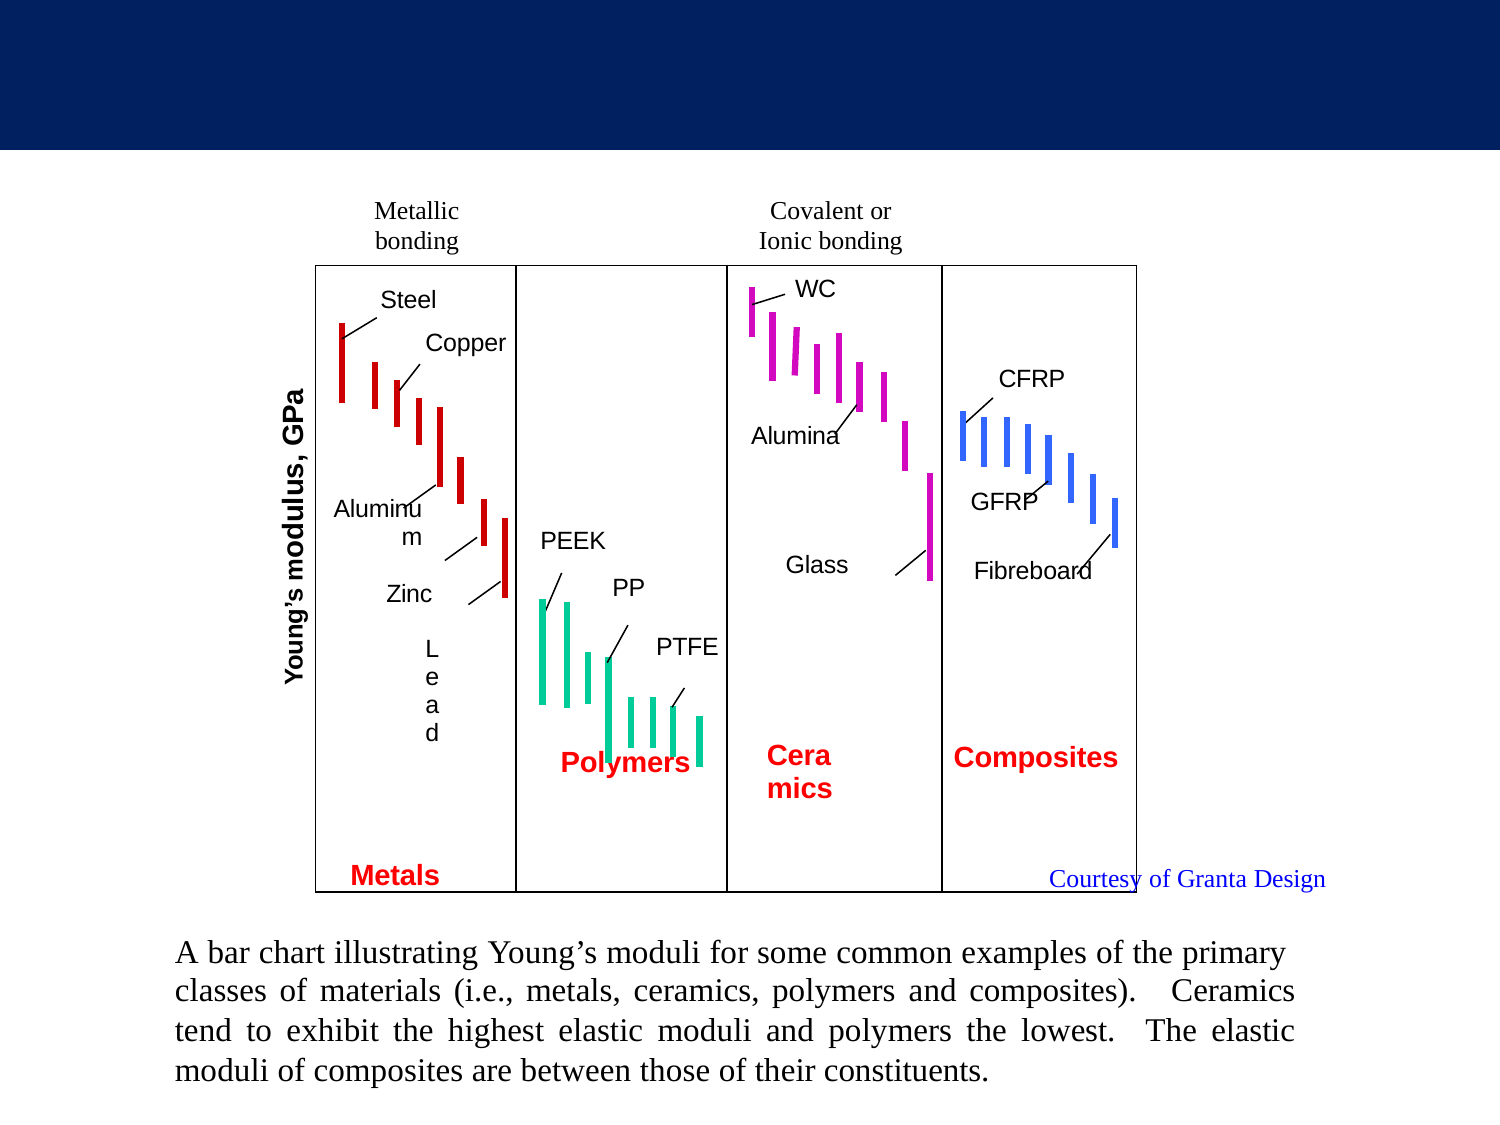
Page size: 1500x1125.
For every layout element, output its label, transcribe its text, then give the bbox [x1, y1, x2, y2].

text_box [539, 572, 571, 709]
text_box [605, 624, 629, 763]
text_box Ceramics [1169, 970, 1298, 1006]
text_box Metallic bonding [372, 191, 462, 256]
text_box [894, 473, 933, 582]
text_box classes of materials (i.e., metals, ceramics, polymers and composites). tend to exhibit the highest elastic moduli and polymers the lowest. moduli of composites are between those of their constituents. [172, 970, 1146, 1088]
text_box Young’s modulus, GPa [258, 361, 295, 688]
text_box The elastic [1146, 1006, 1298, 1048]
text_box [402, 407, 443, 509]
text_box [394, 363, 421, 427]
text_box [444, 499, 508, 606]
table_header PEEK PP PTFE Polymers [517, 266, 726, 859]
table_header CFRP GFRP Fibreboard Composites [943, 266, 1136, 859]
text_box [1025, 435, 1052, 500]
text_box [960, 397, 994, 468]
table_header WC Alumina Glass Ceramics [728, 266, 941, 859]
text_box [749, 286, 786, 382]
table_header Steel Copper Aluminum Zinc Lead Metals [316, 266, 515, 859]
text_box Covalent or Ionic bonding [757, 191, 905, 256]
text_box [670, 687, 686, 758]
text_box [1076, 497, 1118, 575]
text_box Courtesy of Granta Design A bar chart illustrating Young’s moduli for some common examples of the primary [172, 859, 1327, 970]
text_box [339, 316, 378, 404]
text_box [834, 333, 863, 435]
